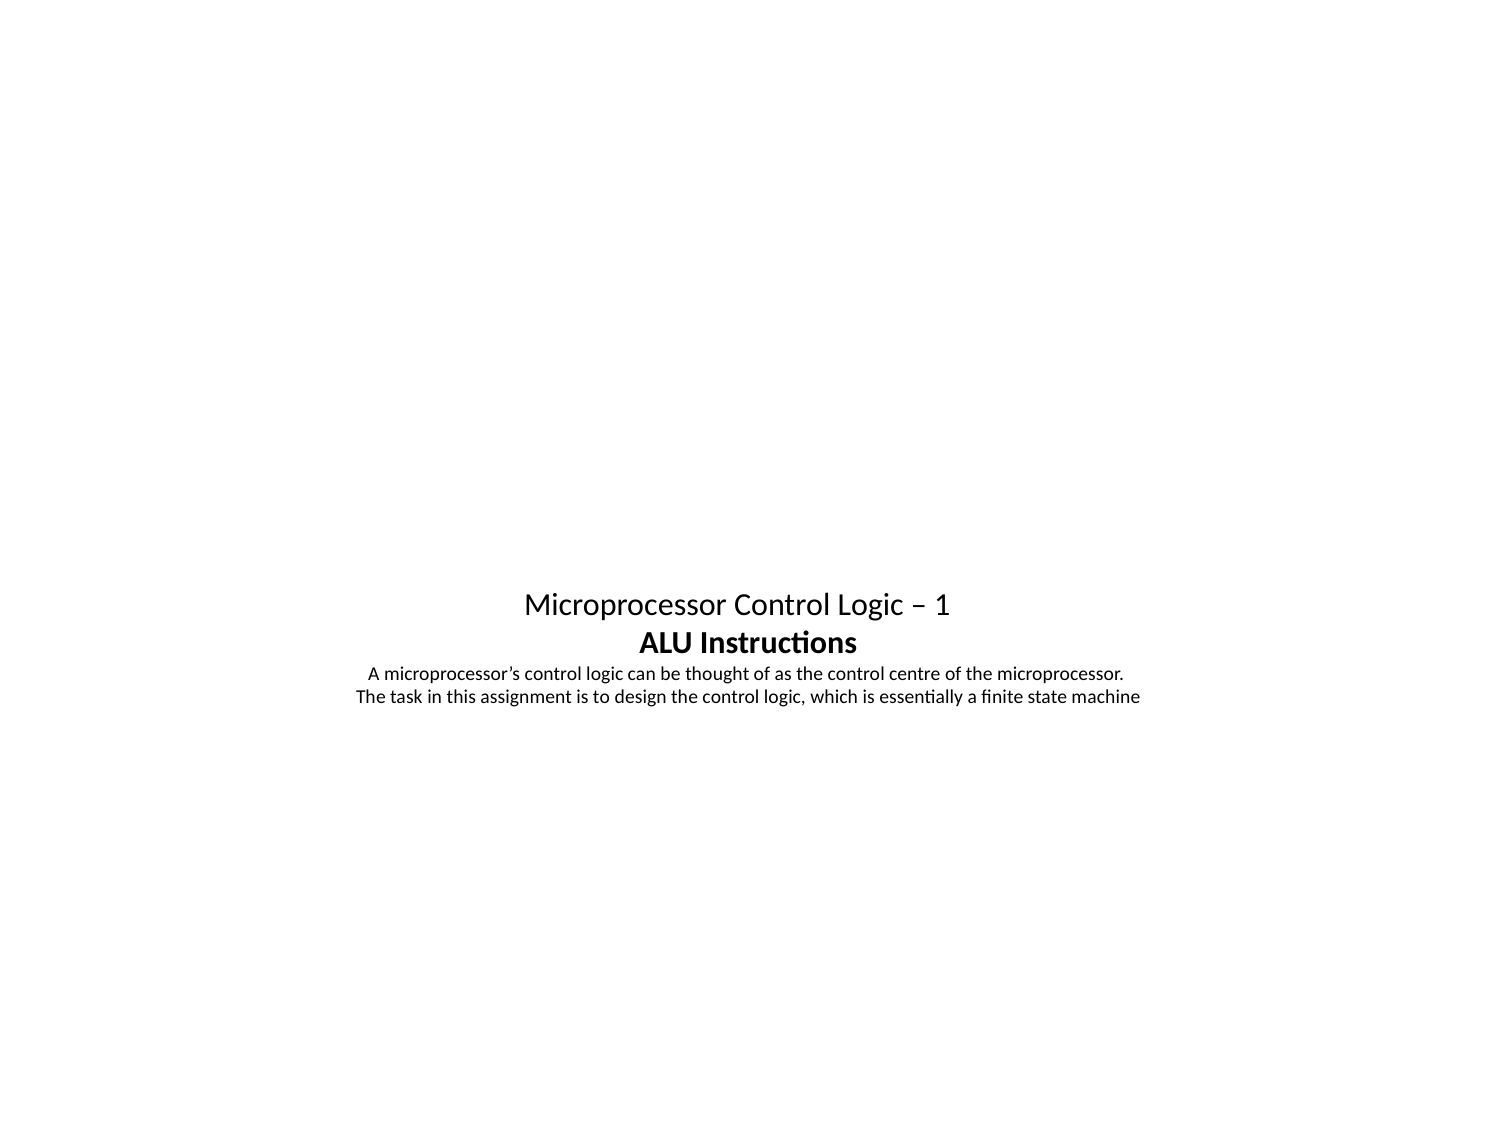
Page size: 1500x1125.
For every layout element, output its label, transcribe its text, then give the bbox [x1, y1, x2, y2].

title Microprocessor Control Logic – 1 ALU Instructions A microprocessor’s control logic can be thought of as the control centre of the microprocessor. The task in this assignment is to design the control logic, which is essentially a finite state machine [99, 575, 1375, 817]
